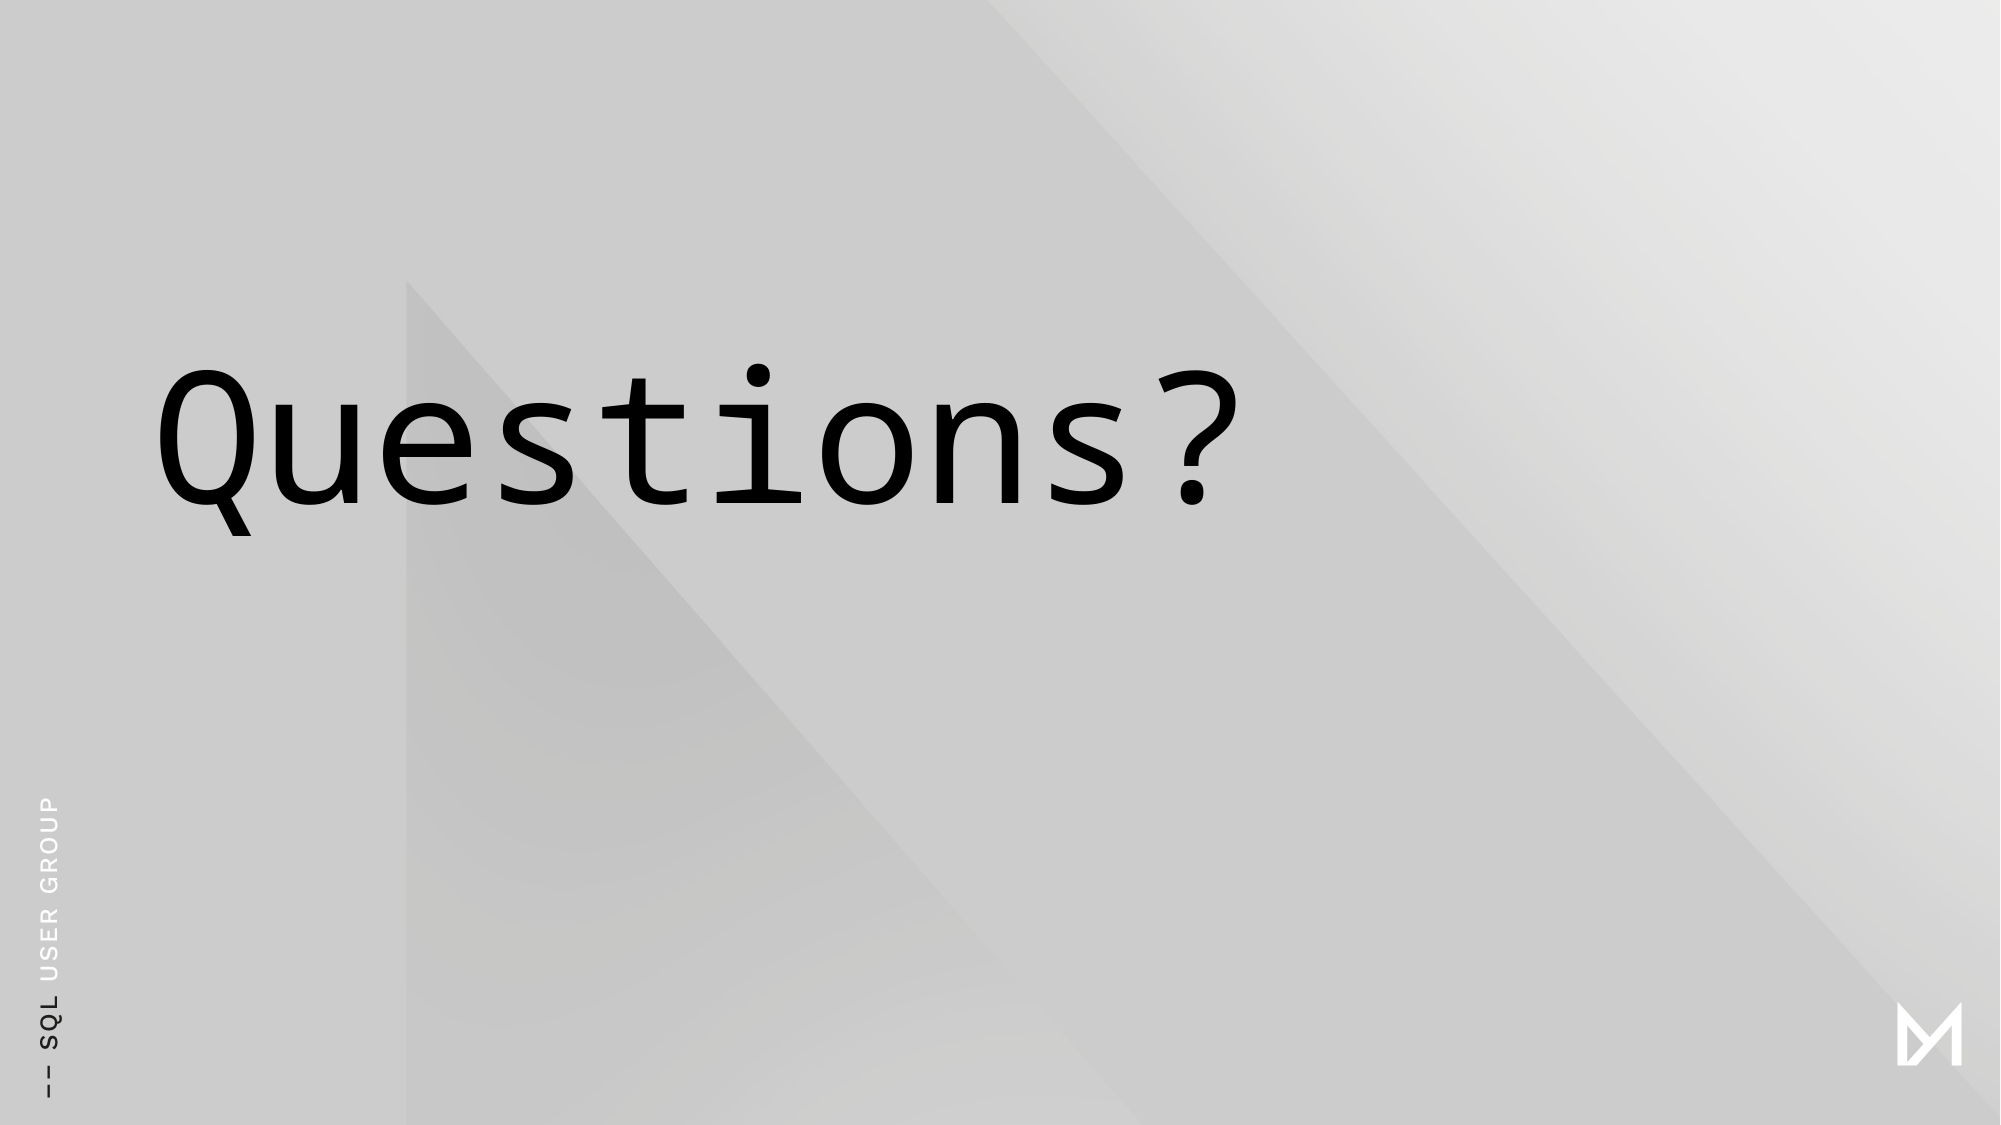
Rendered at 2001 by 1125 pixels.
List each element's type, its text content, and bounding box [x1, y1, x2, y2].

title Questions? [137, 59, 1863, 551]
picture [0, 0, 2001, 1125]
